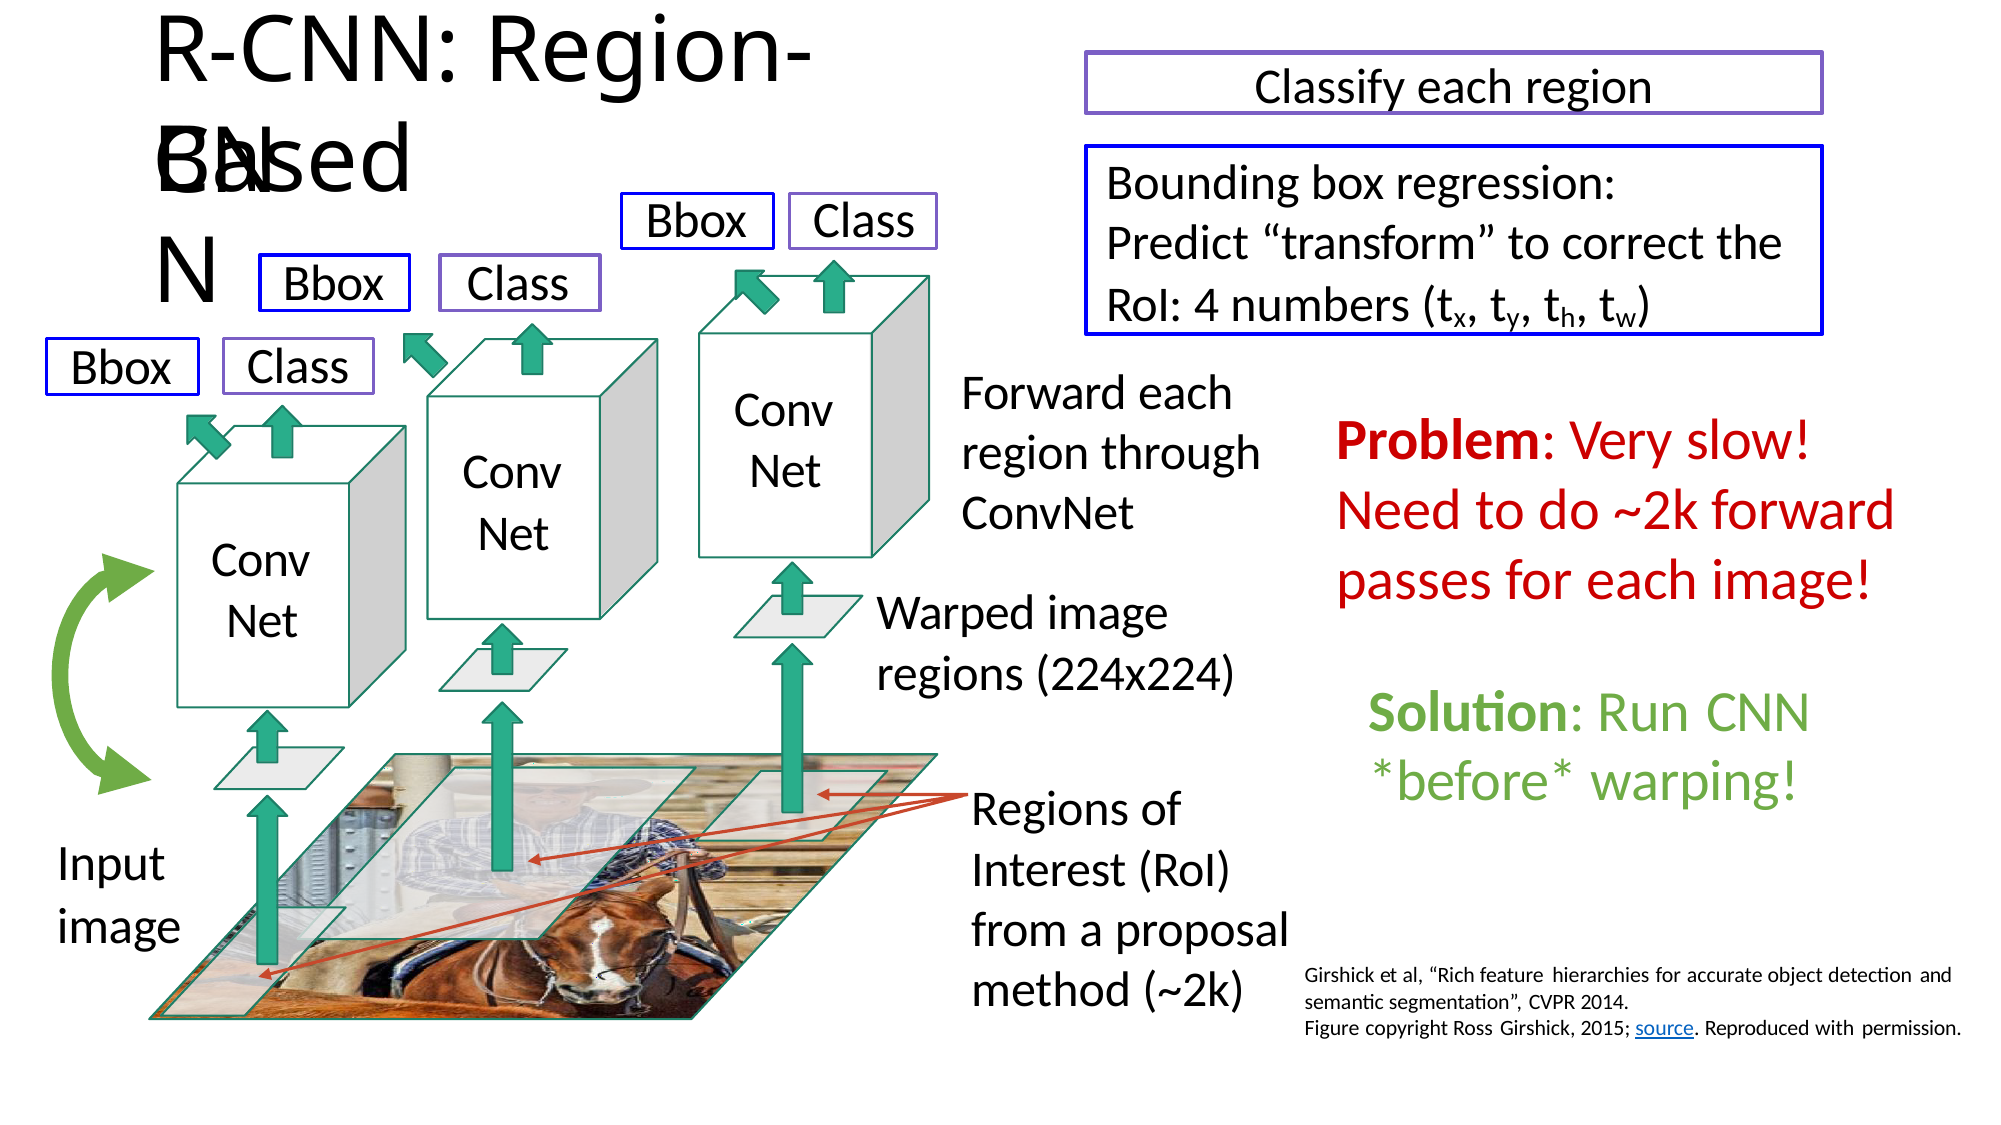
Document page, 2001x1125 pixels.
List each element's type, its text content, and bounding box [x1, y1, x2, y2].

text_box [147, 989, 939, 1021]
text_box Bounding box regression: Predict “transform” to correct the RoI: 4 numbers (tx, ty, th, tw) [1085, 145, 1823, 334]
text_box Regions of Interest (RoI) from a proposal method (~2k) [968, 785, 1293, 1017]
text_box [51, 259, 969, 981]
text_box Girshick et al, “Rich feature hierarchies for accurate object detection and semantic segmentation”, CVPR 2014. Figure copyright Ross Girshick, 2015; source. Reproduced with permission. [1302, 964, 1978, 1041]
text_box *before* warping! [1366, 754, 1804, 812]
text_box Warped image regions (224x224) [973, 577, 1238, 701]
text_box Bbox [621, 193, 774, 249]
text_box Bbox [259, 254, 410, 258]
text_box Forward each region through ConvNet [973, 357, 1264, 540]
text_box Class [440, 254, 600, 258]
text_box Classify each region [1085, 52, 1823, 114]
text_box CNN [150, 98, 320, 258]
text_box Solution: Run CNN [1366, 671, 1814, 744]
title R-CNN: Region-Based [150, 0, 941, 211]
text_box Class [789, 193, 937, 249]
text_box Problem: Very slow! Need to do ~2k forward passes for each image! [1334, 399, 1900, 612]
